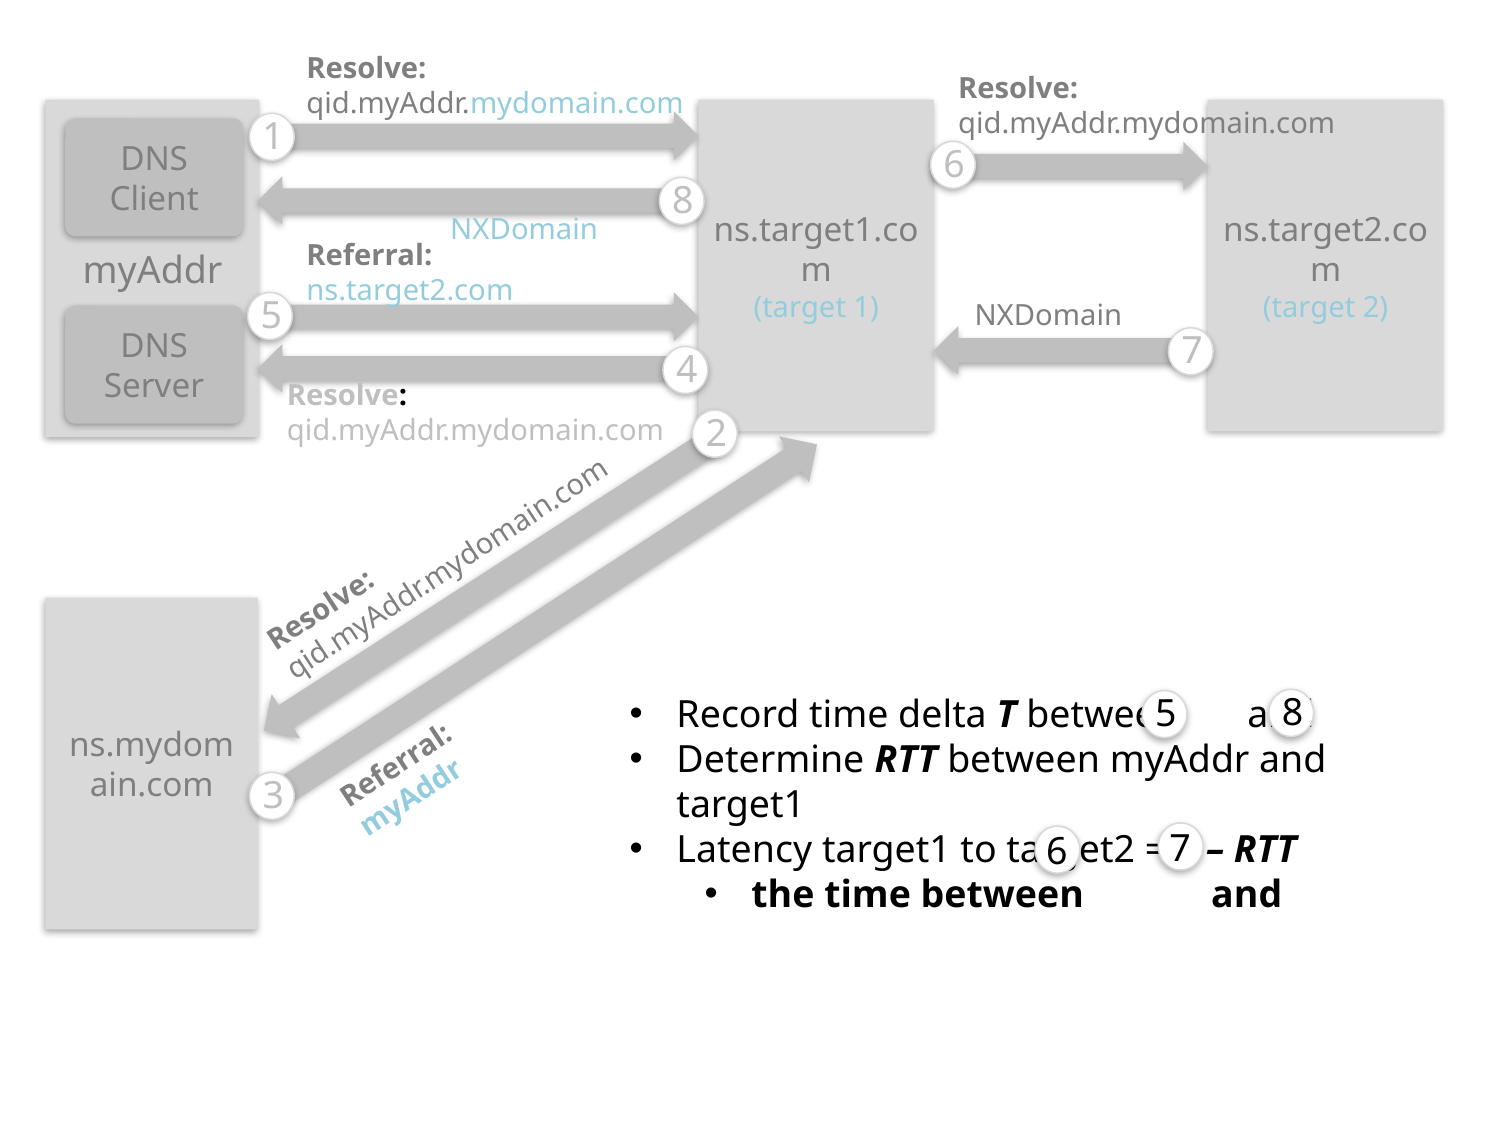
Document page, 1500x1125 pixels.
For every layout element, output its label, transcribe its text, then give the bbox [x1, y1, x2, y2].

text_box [1154, 816, 1206, 878]
text_box DNS Server [64, 304, 244, 425]
text_box ns.target1.com (target 1) [711, 99, 935, 432]
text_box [257, 168, 708, 255]
text_box ns.mydomain.com [45, 597, 259, 930]
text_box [1031, 819, 1082, 881]
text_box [929, 61, 1380, 194]
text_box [211, 596, 871, 825]
text_box myAddr [248, 173, 252, 226]
text_box myAddr [248, 355, 252, 398]
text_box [257, 337, 712, 456]
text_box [246, 229, 728, 345]
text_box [248, 41, 728, 166]
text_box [614, 680, 1409, 880]
text_box ns.target2.com (target 2) [1207, 99, 1444, 432]
text_box DNS Client [64, 117, 244, 238]
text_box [933, 288, 1218, 380]
text_box myAddr [45, 99, 243, 438]
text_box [220, 401, 756, 595]
